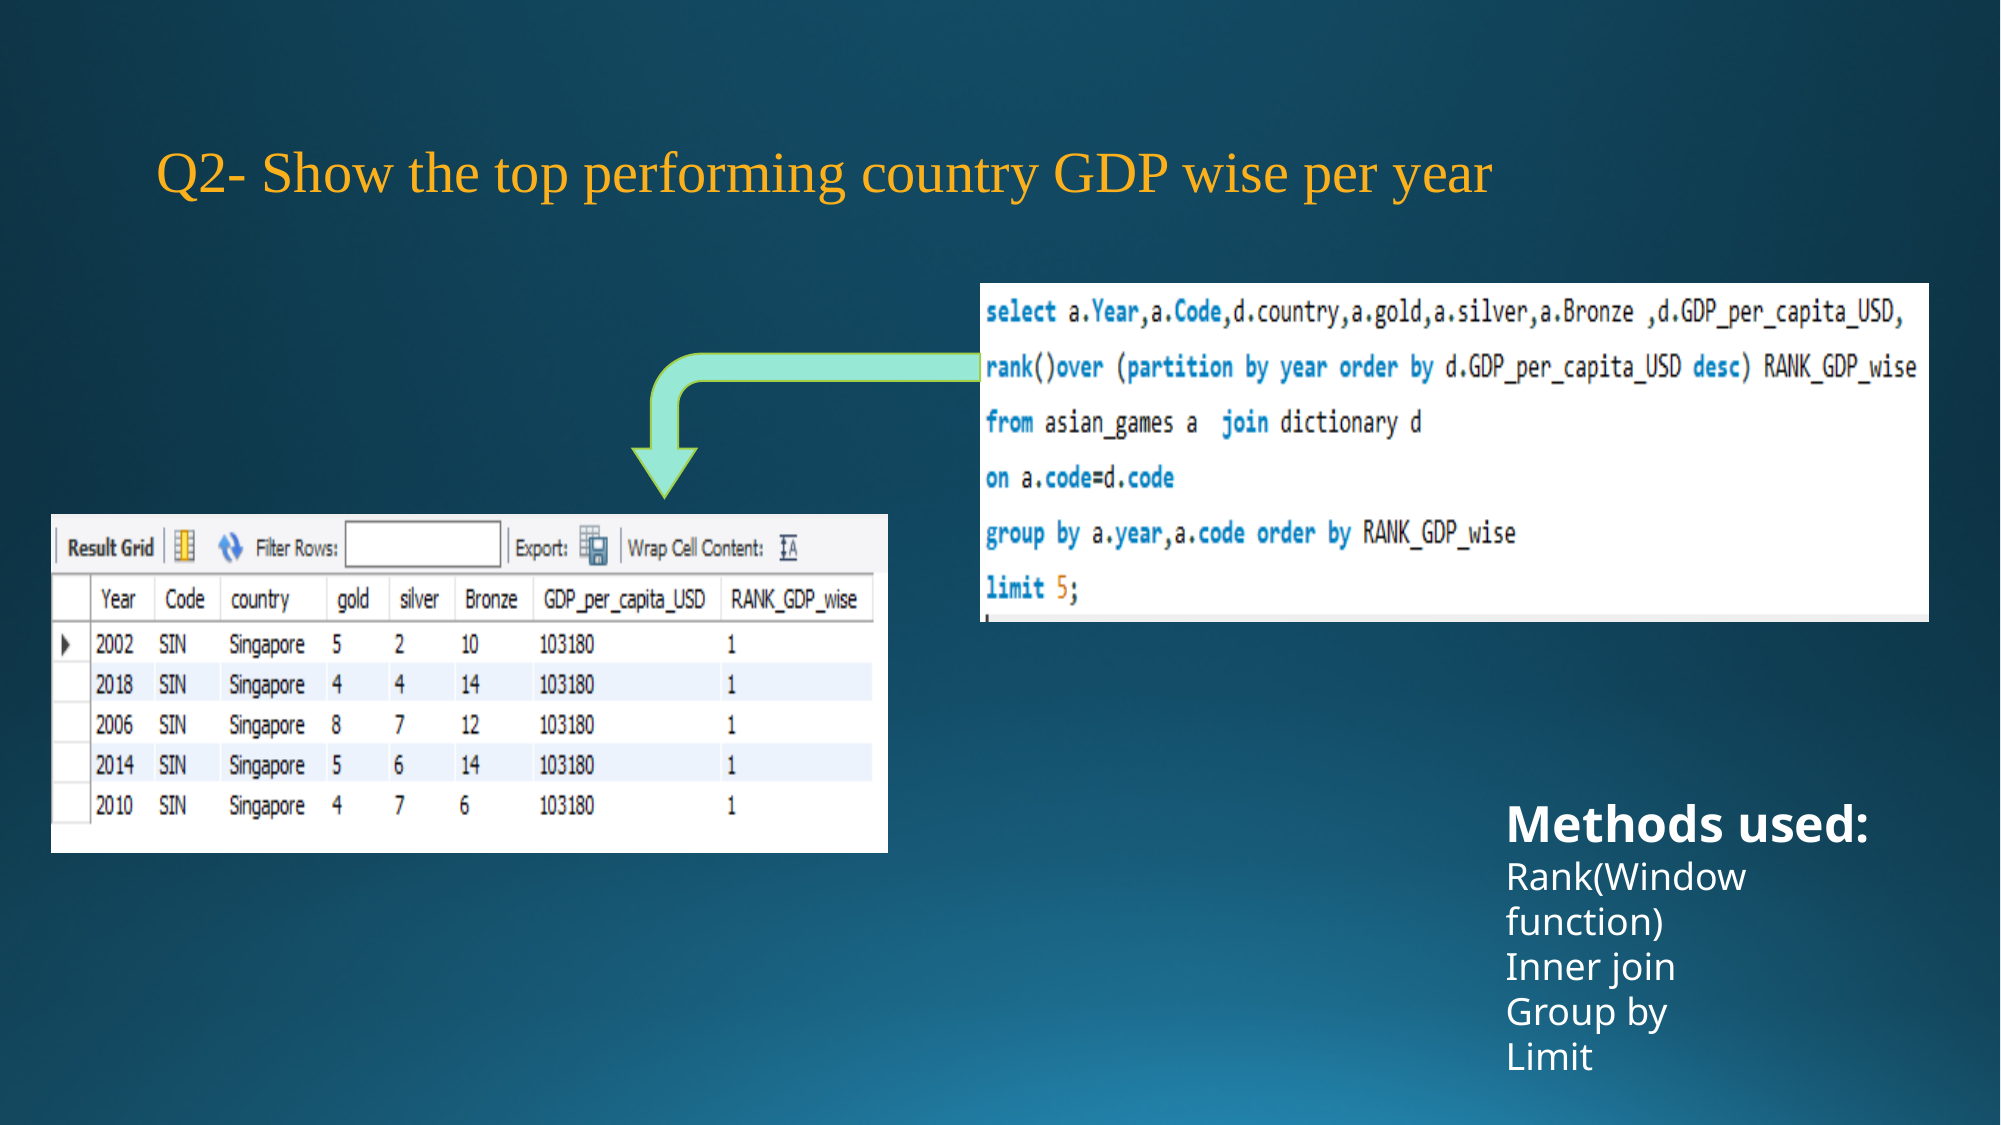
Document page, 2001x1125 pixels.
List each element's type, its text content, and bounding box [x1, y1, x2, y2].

text_box [630, 352, 980, 500]
text_box Methods used: Rank(Window function) Inner join Group by Limit [1490, 794, 1891, 1061]
text_box Q2- Show the top performing country GDP wise per year [141, 94, 1733, 246]
picture [0, 0, 2001, 1125]
